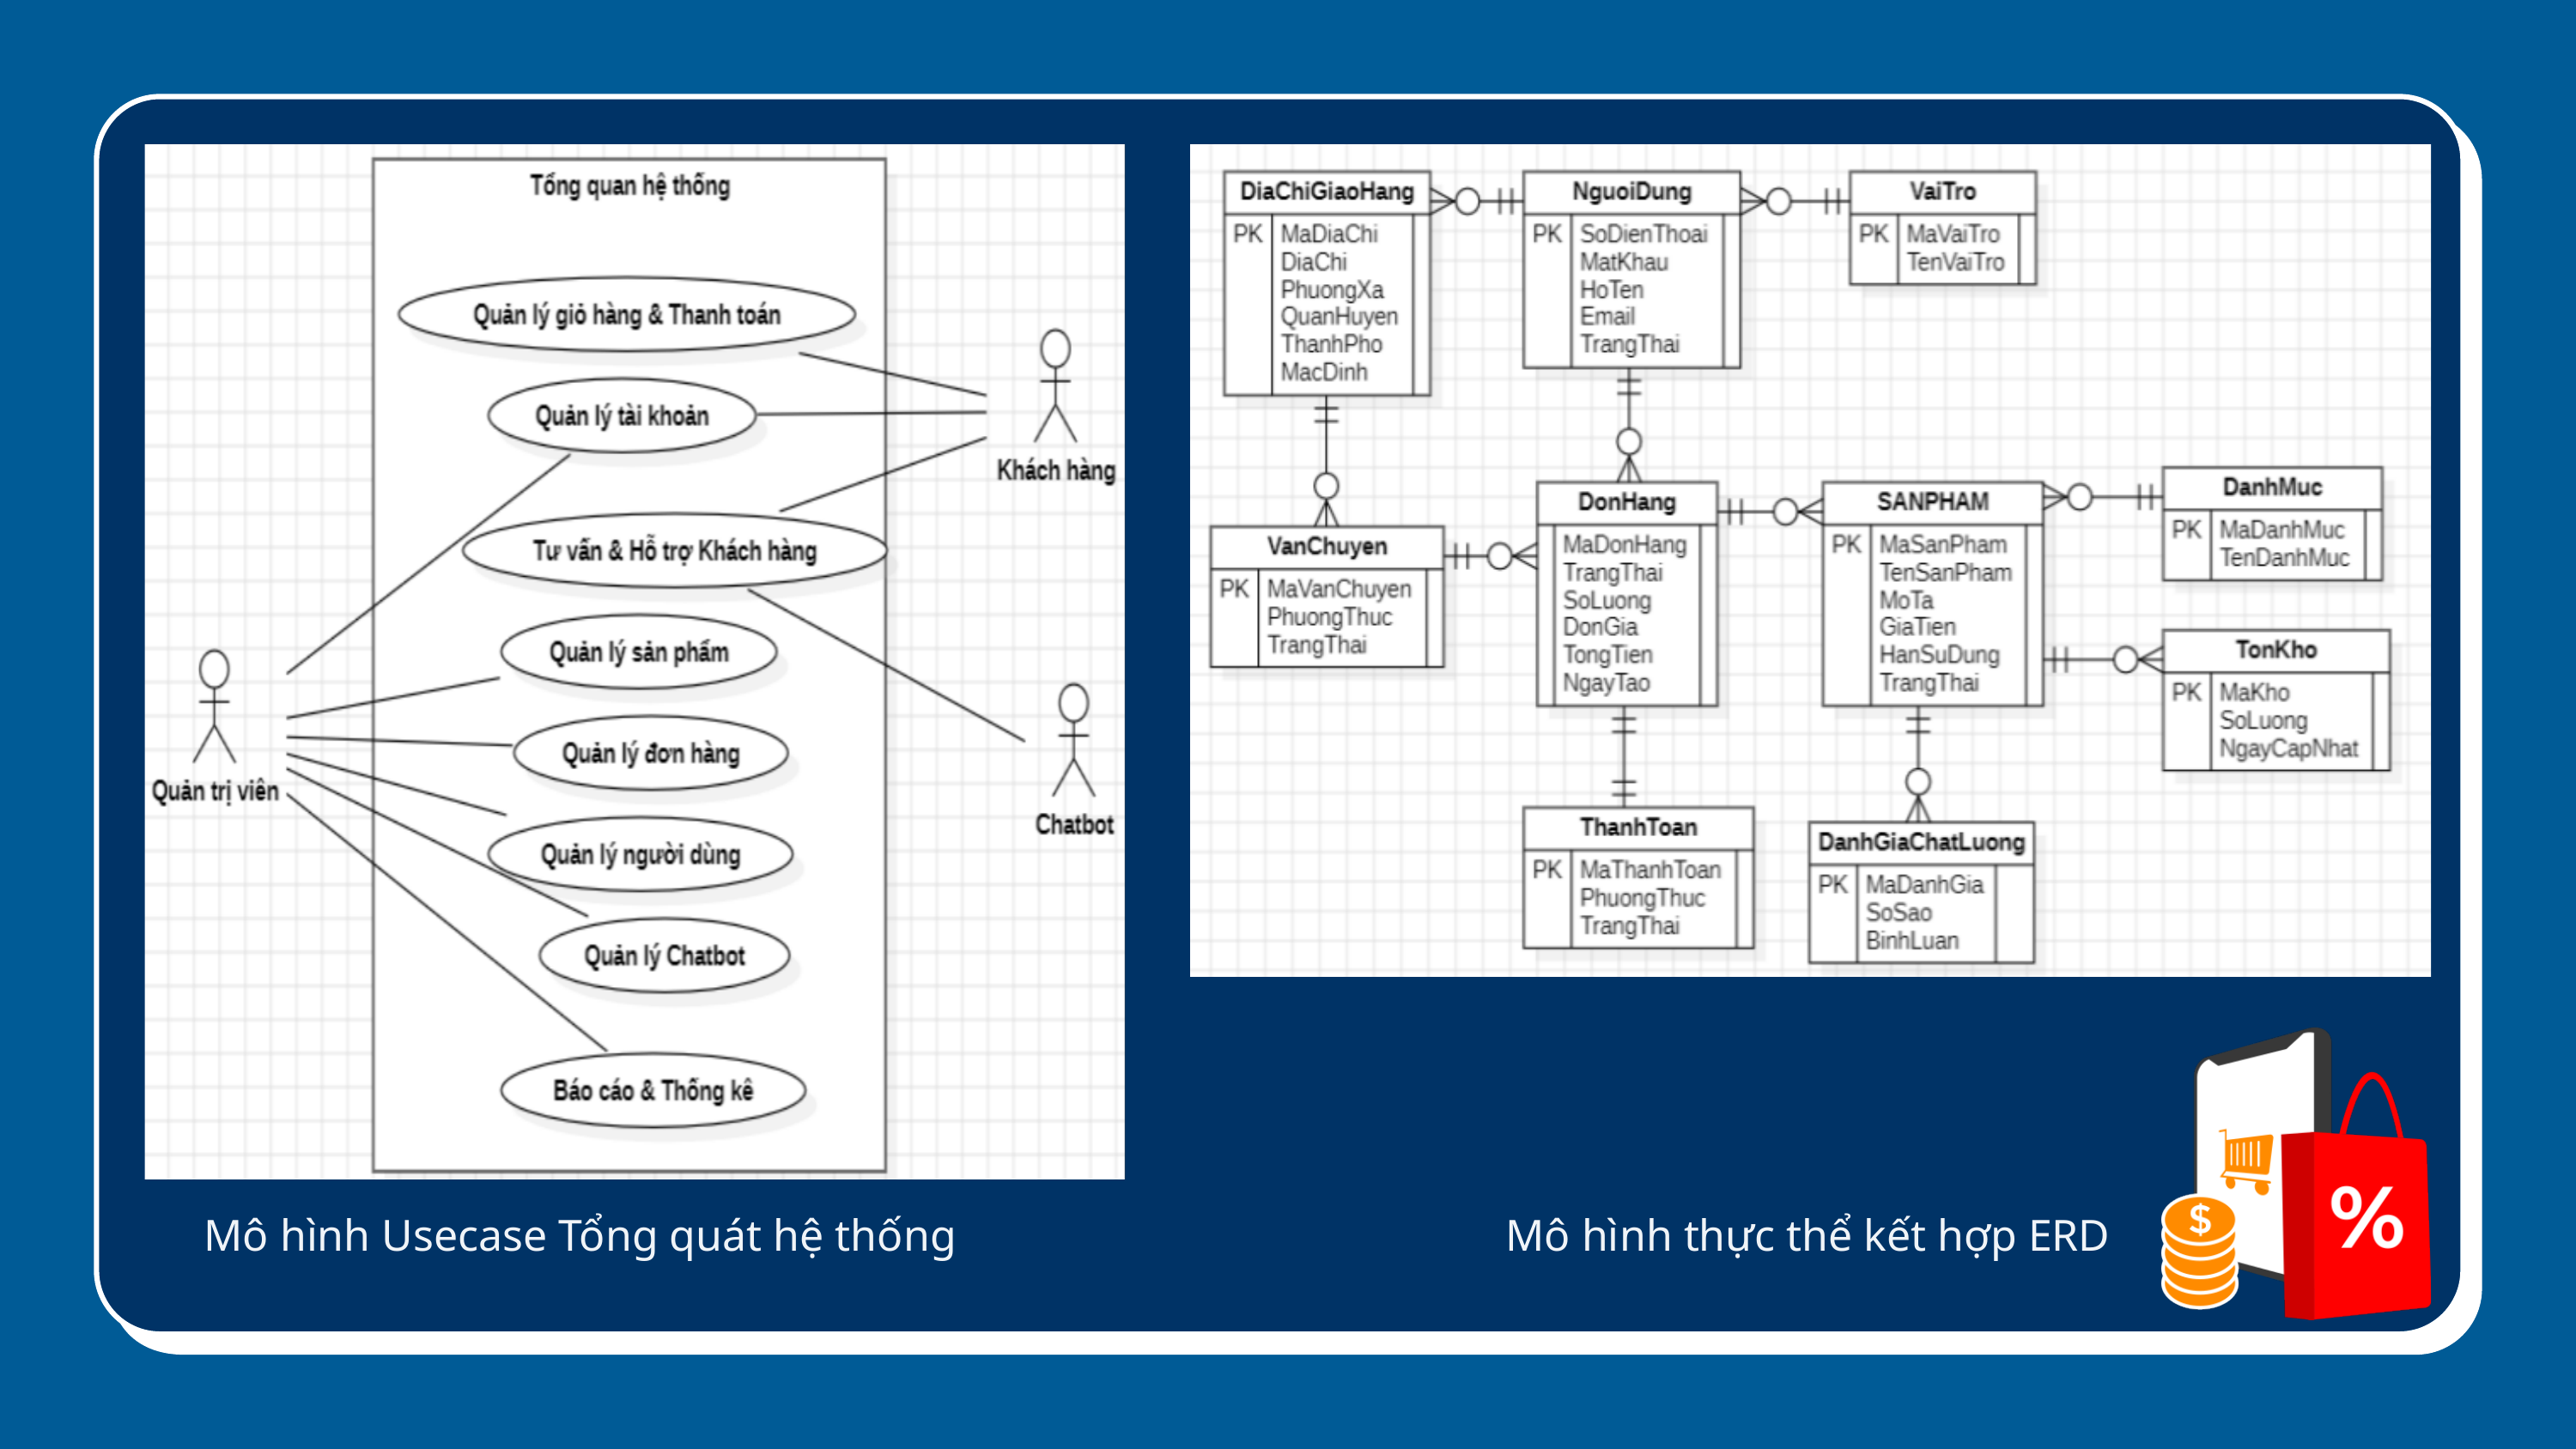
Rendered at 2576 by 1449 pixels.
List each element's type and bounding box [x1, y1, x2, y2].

text_box [94, 94, 2482, 1355]
